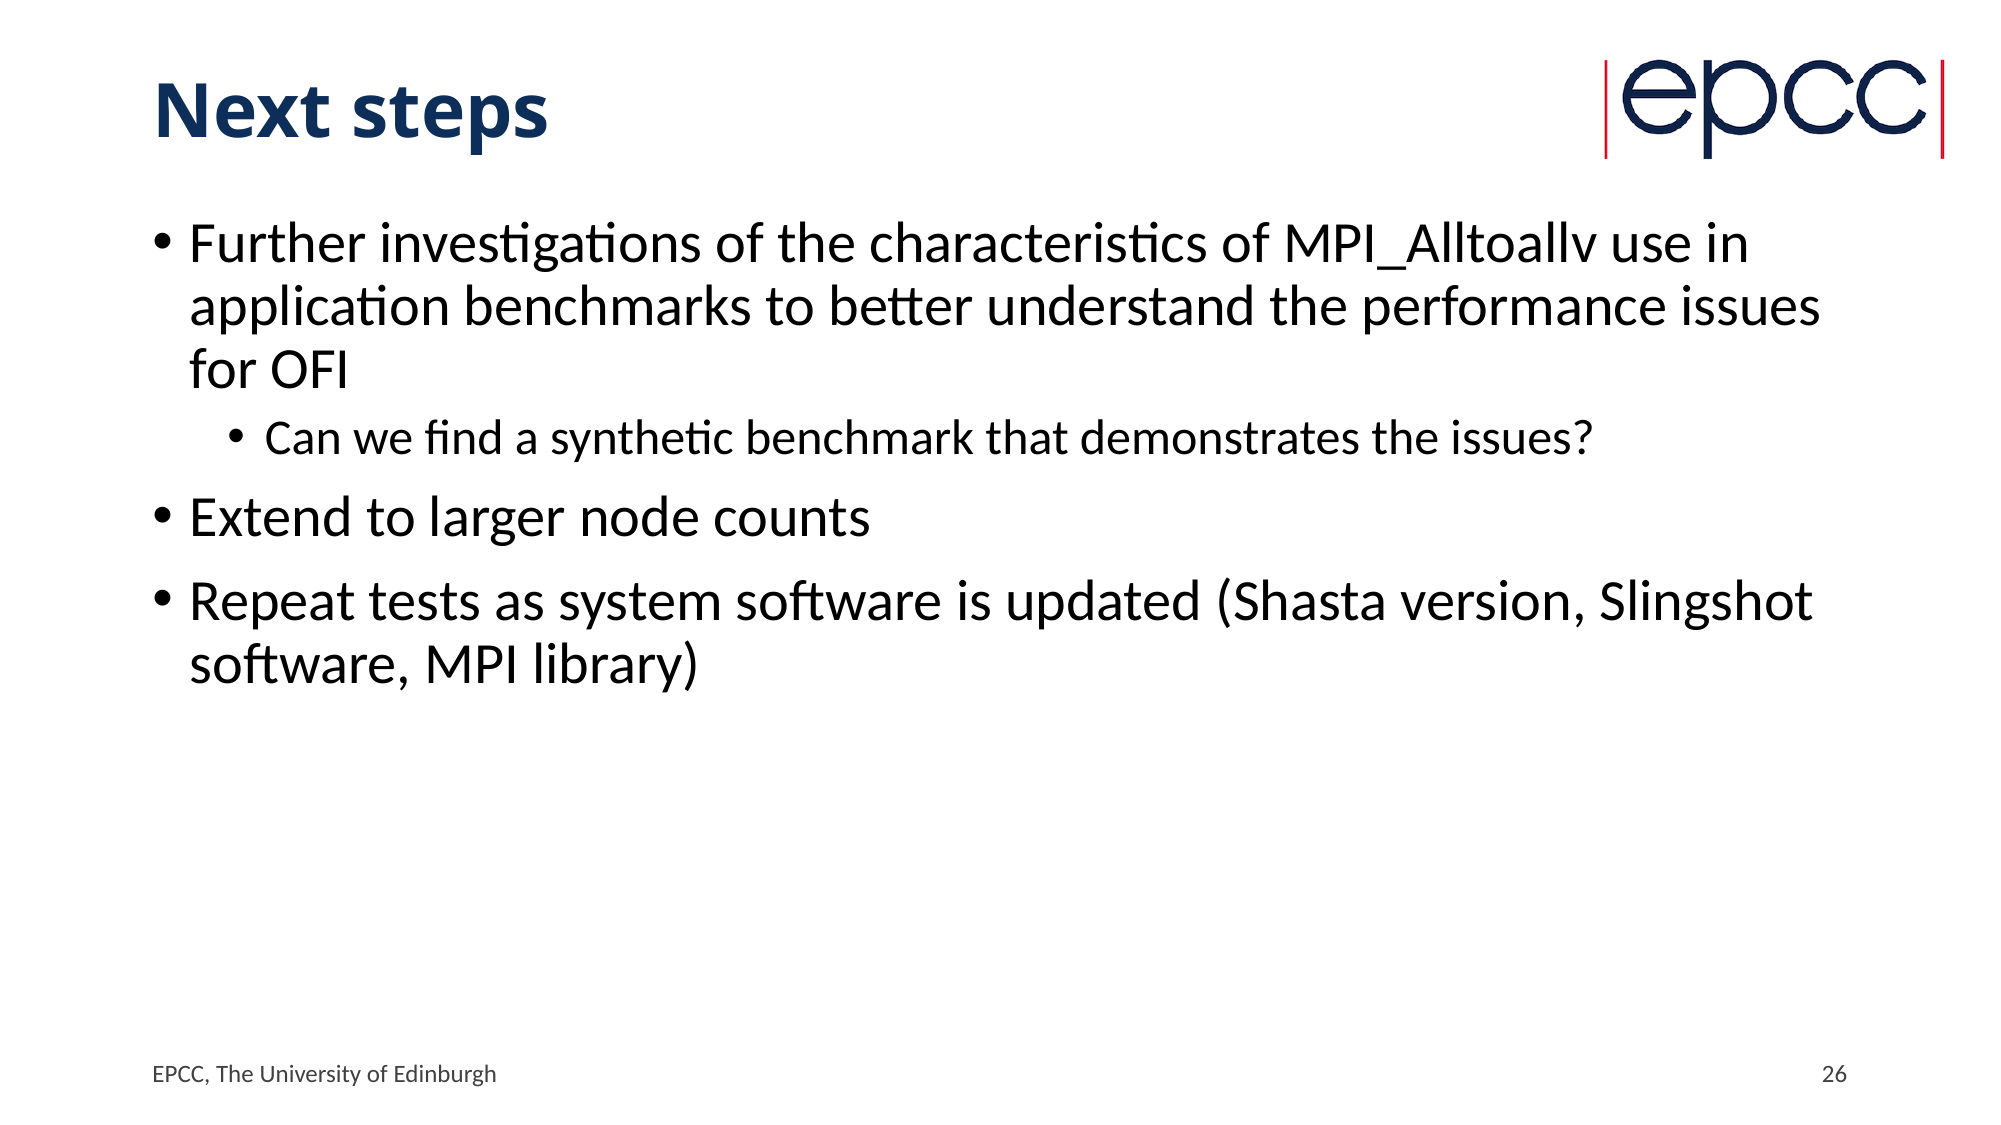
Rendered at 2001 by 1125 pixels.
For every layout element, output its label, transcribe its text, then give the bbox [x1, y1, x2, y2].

title Next steps [137, 59, 1863, 168]
list Further investigations of the characteristics of MPI_Alltoallv use in application benchmarks to better understand the performance issues for OFI Can we find a synthetic benchmark that demonstrates the issues? Extend to larger node counts Repeat tests as system software is updated (Shasta version, Slingshot software, MPI library) [137, 204, 1863, 1014]
footer EPCC, The University of Edinburgh [137, 1042, 813, 1103]
picture [1592, 49, 1954, 168]
slide_number 26 [1412, 1042, 1863, 1103]
